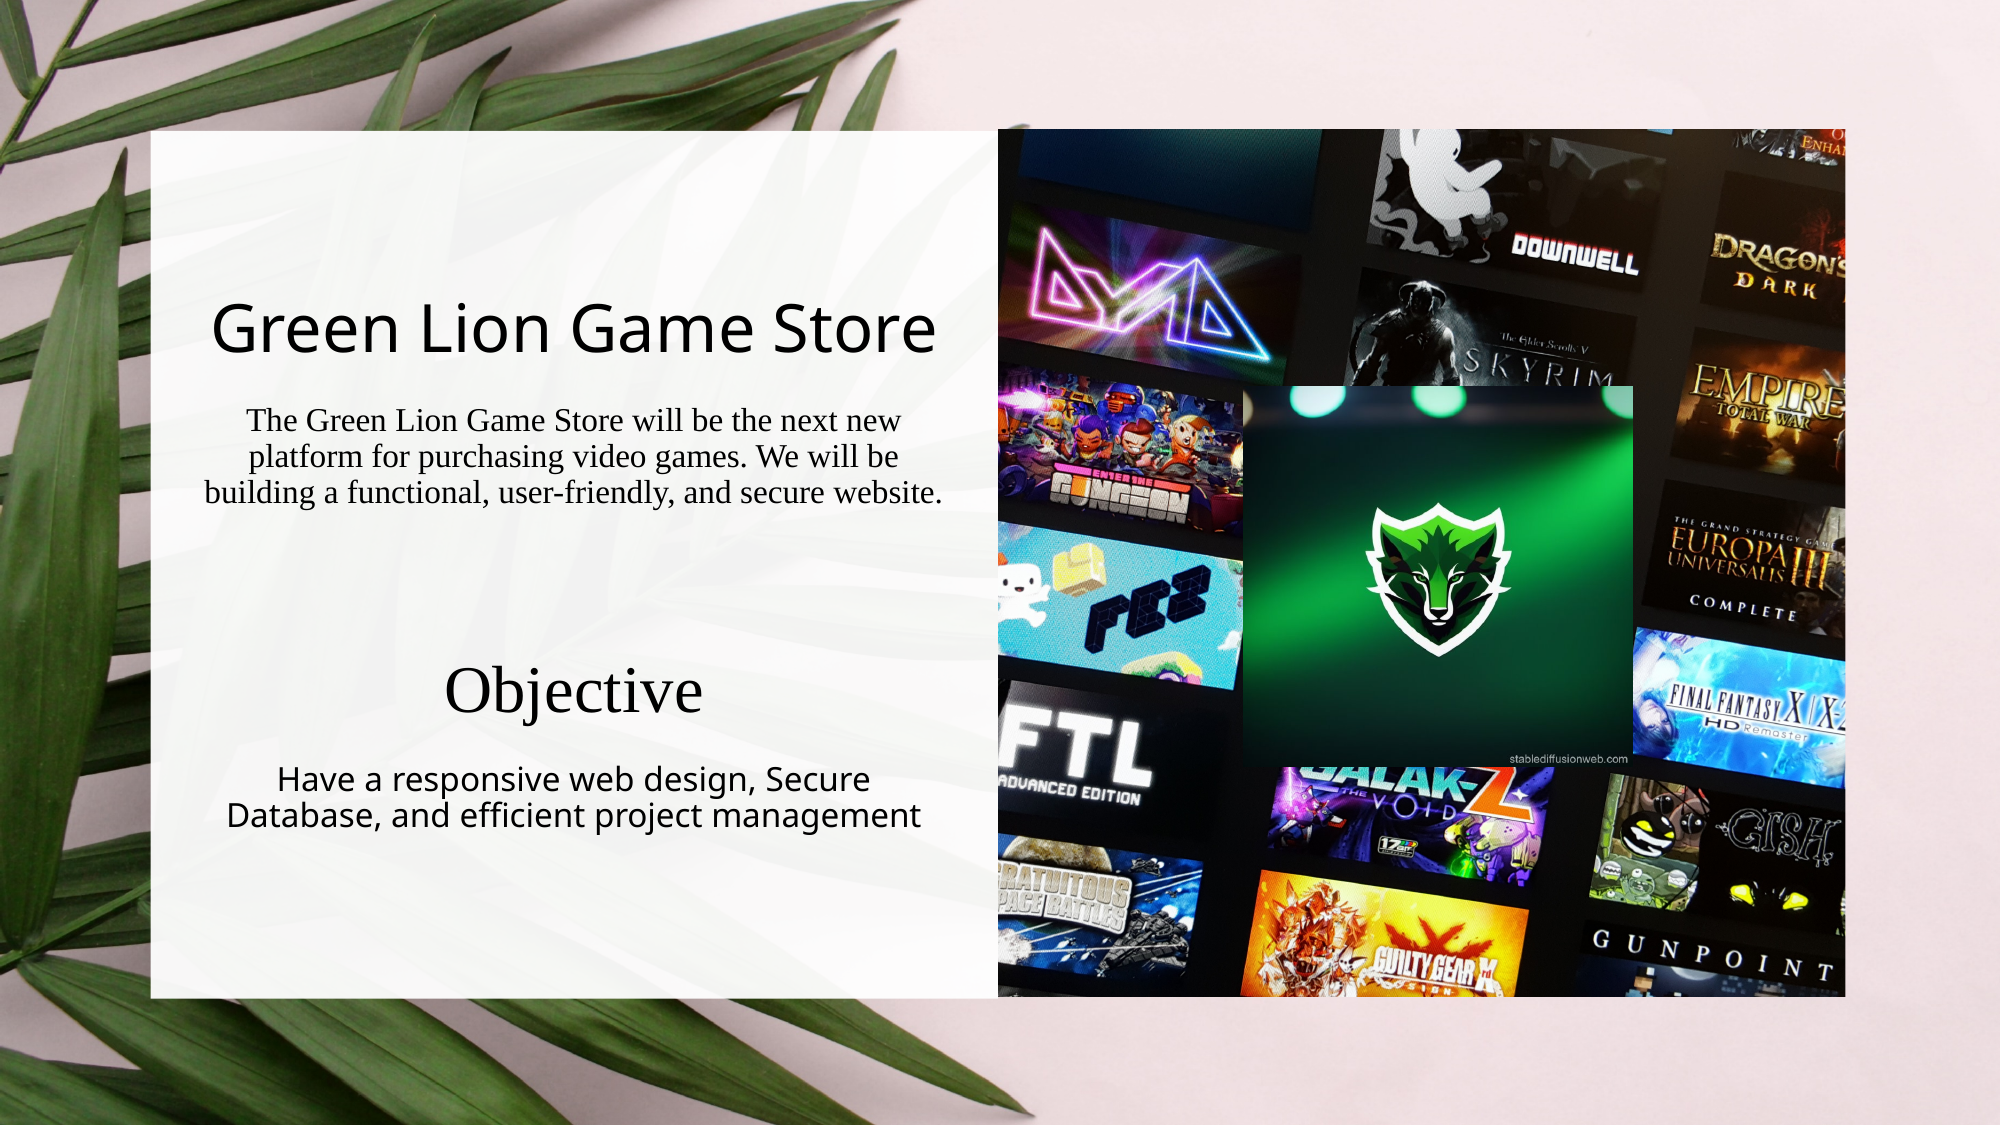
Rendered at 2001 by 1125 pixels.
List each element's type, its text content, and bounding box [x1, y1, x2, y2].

title Green Lion Game Store The Green Lion Game Store will be the next new platform for purchasing video games. We will be building a functional, user-friendly, and secure website. Objective Have a responsive web design, Secure Database, and efficient project management [150, 130, 999, 999]
picture [0, 0, 2000, 1125]
